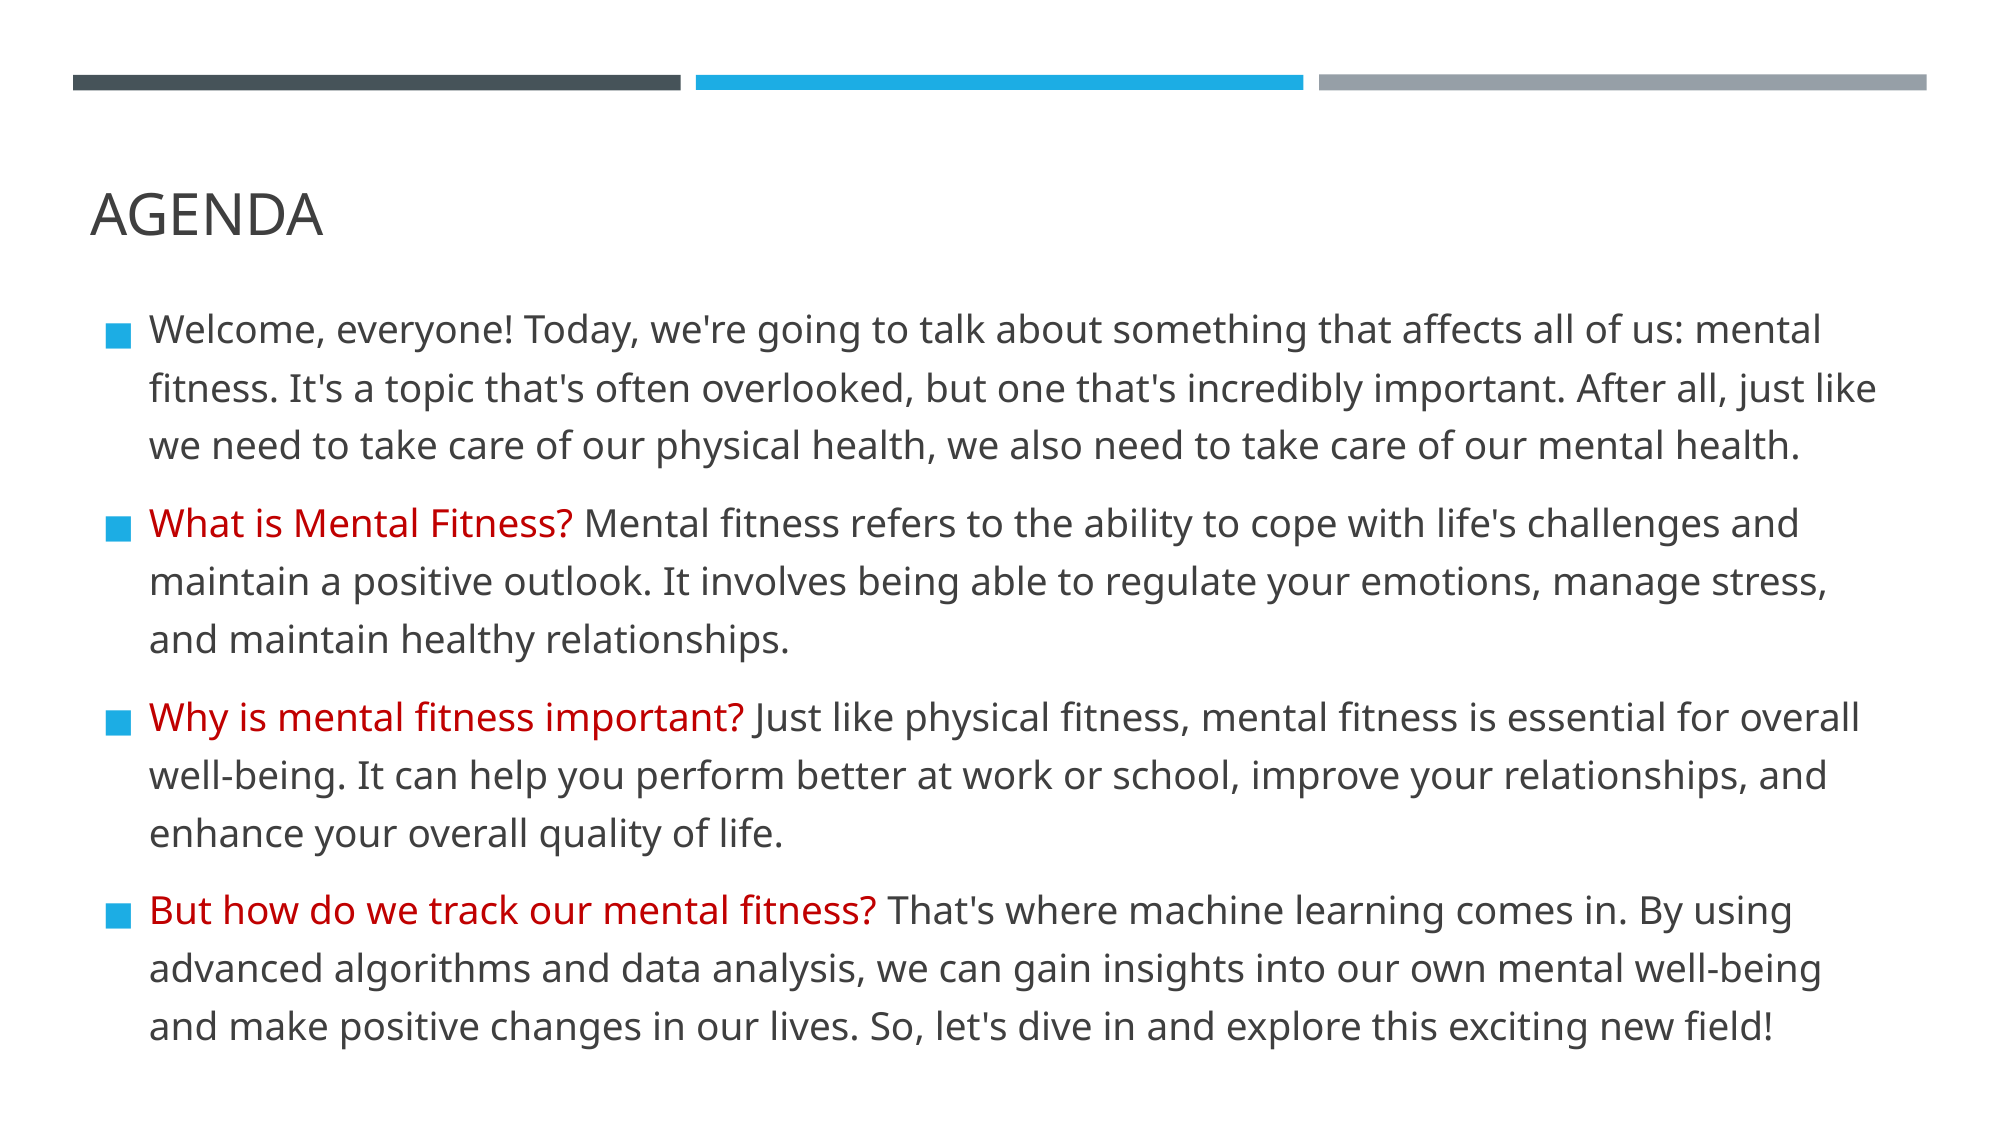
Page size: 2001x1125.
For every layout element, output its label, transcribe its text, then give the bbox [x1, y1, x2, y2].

list Welcome, everyone! Today, we're going to talk about something that affects all of us: mental fitness. It's a topic that's often overlooked, but one that's incredibly important. After all, just like we need to take care of our physical health, we also need to take care of our mental health. What is Mental Fitness? Mental fitness refers to the ability to cope with life's challenges and maintain a positive outlook. It involves being able to regulate your emotions, manage stress, and maintain healthy relationships. Why is mental fitness important? Just like physical fitness, mental fitness is essential for overall well-being. It can help you perform better at work or school, improve your relationships, and enhance your overall quality of life. But how do we track our mental fitness? That's where machine learning comes in. By using advanced algorithms and data analysis, we can gain insights into our own mental well-being and make positive changes in our lives. So, let's dive in and explore this exciting new field! [87, 289, 1905, 1109]
title AGENDA [75, 115, 1905, 311]
